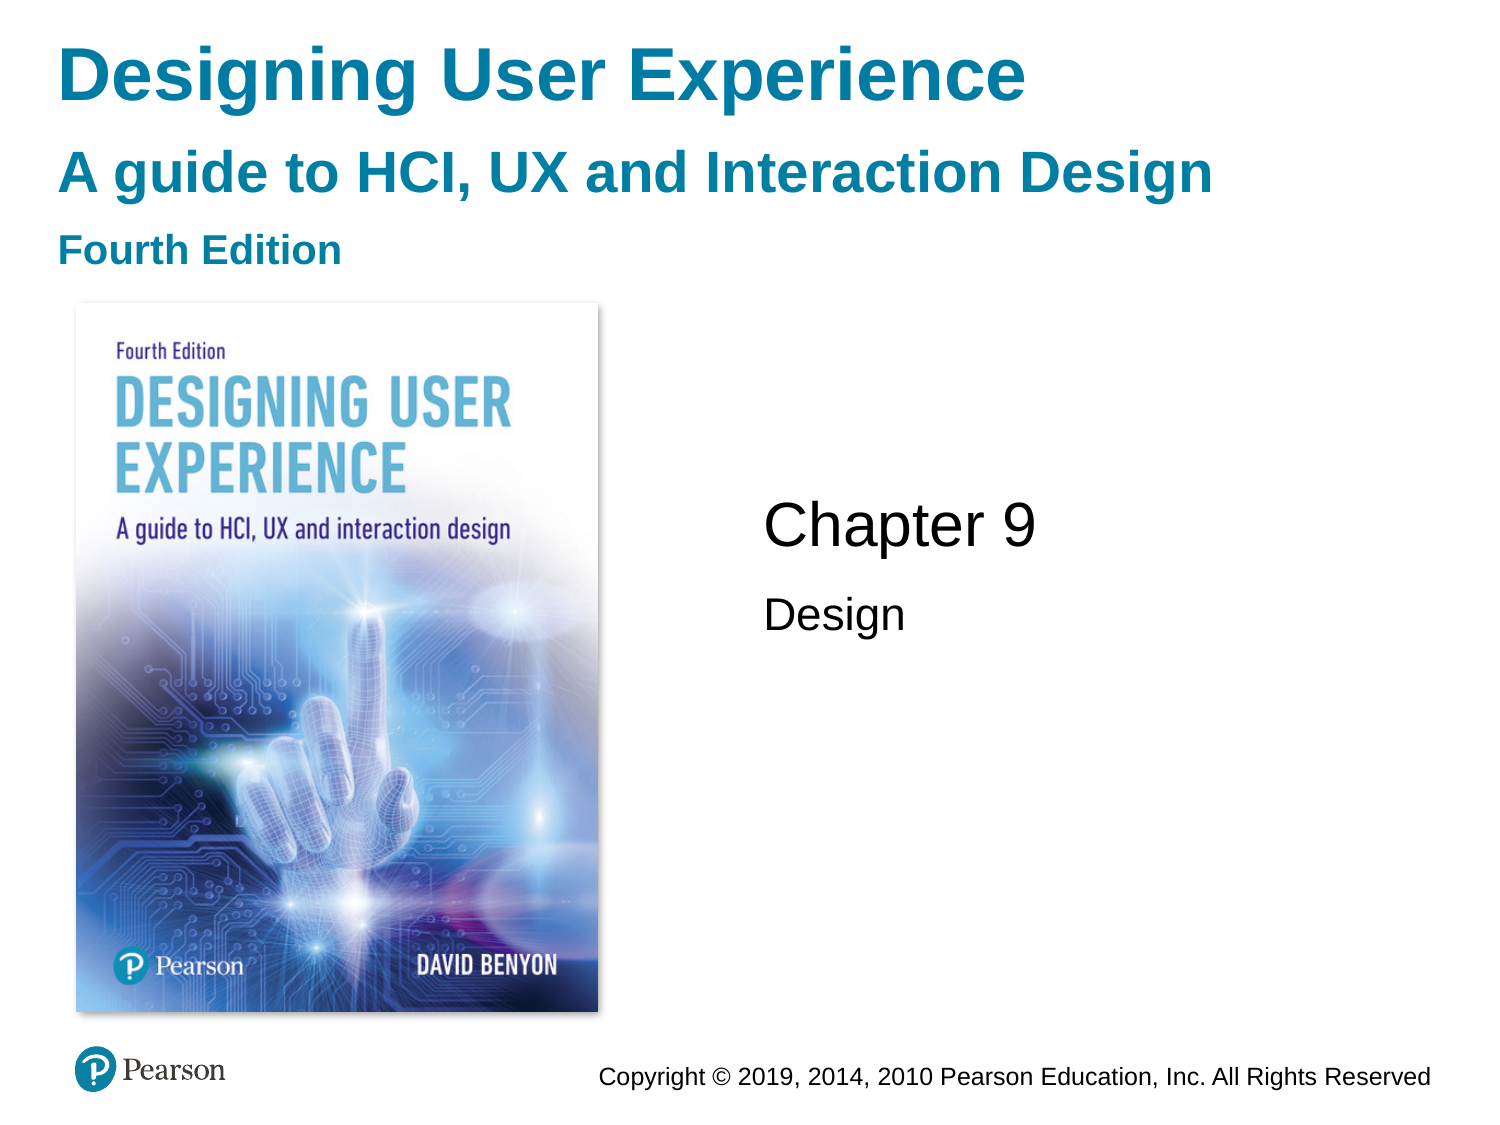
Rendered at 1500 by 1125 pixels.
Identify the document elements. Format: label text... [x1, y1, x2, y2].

picture [76, 303, 598, 1013]
text_box Designing User Experience A guide to HCI, UX and Interaction Design Fourth Edition [42, 18, 1438, 291]
text_box Chapter 9 Design [748, 476, 1425, 647]
